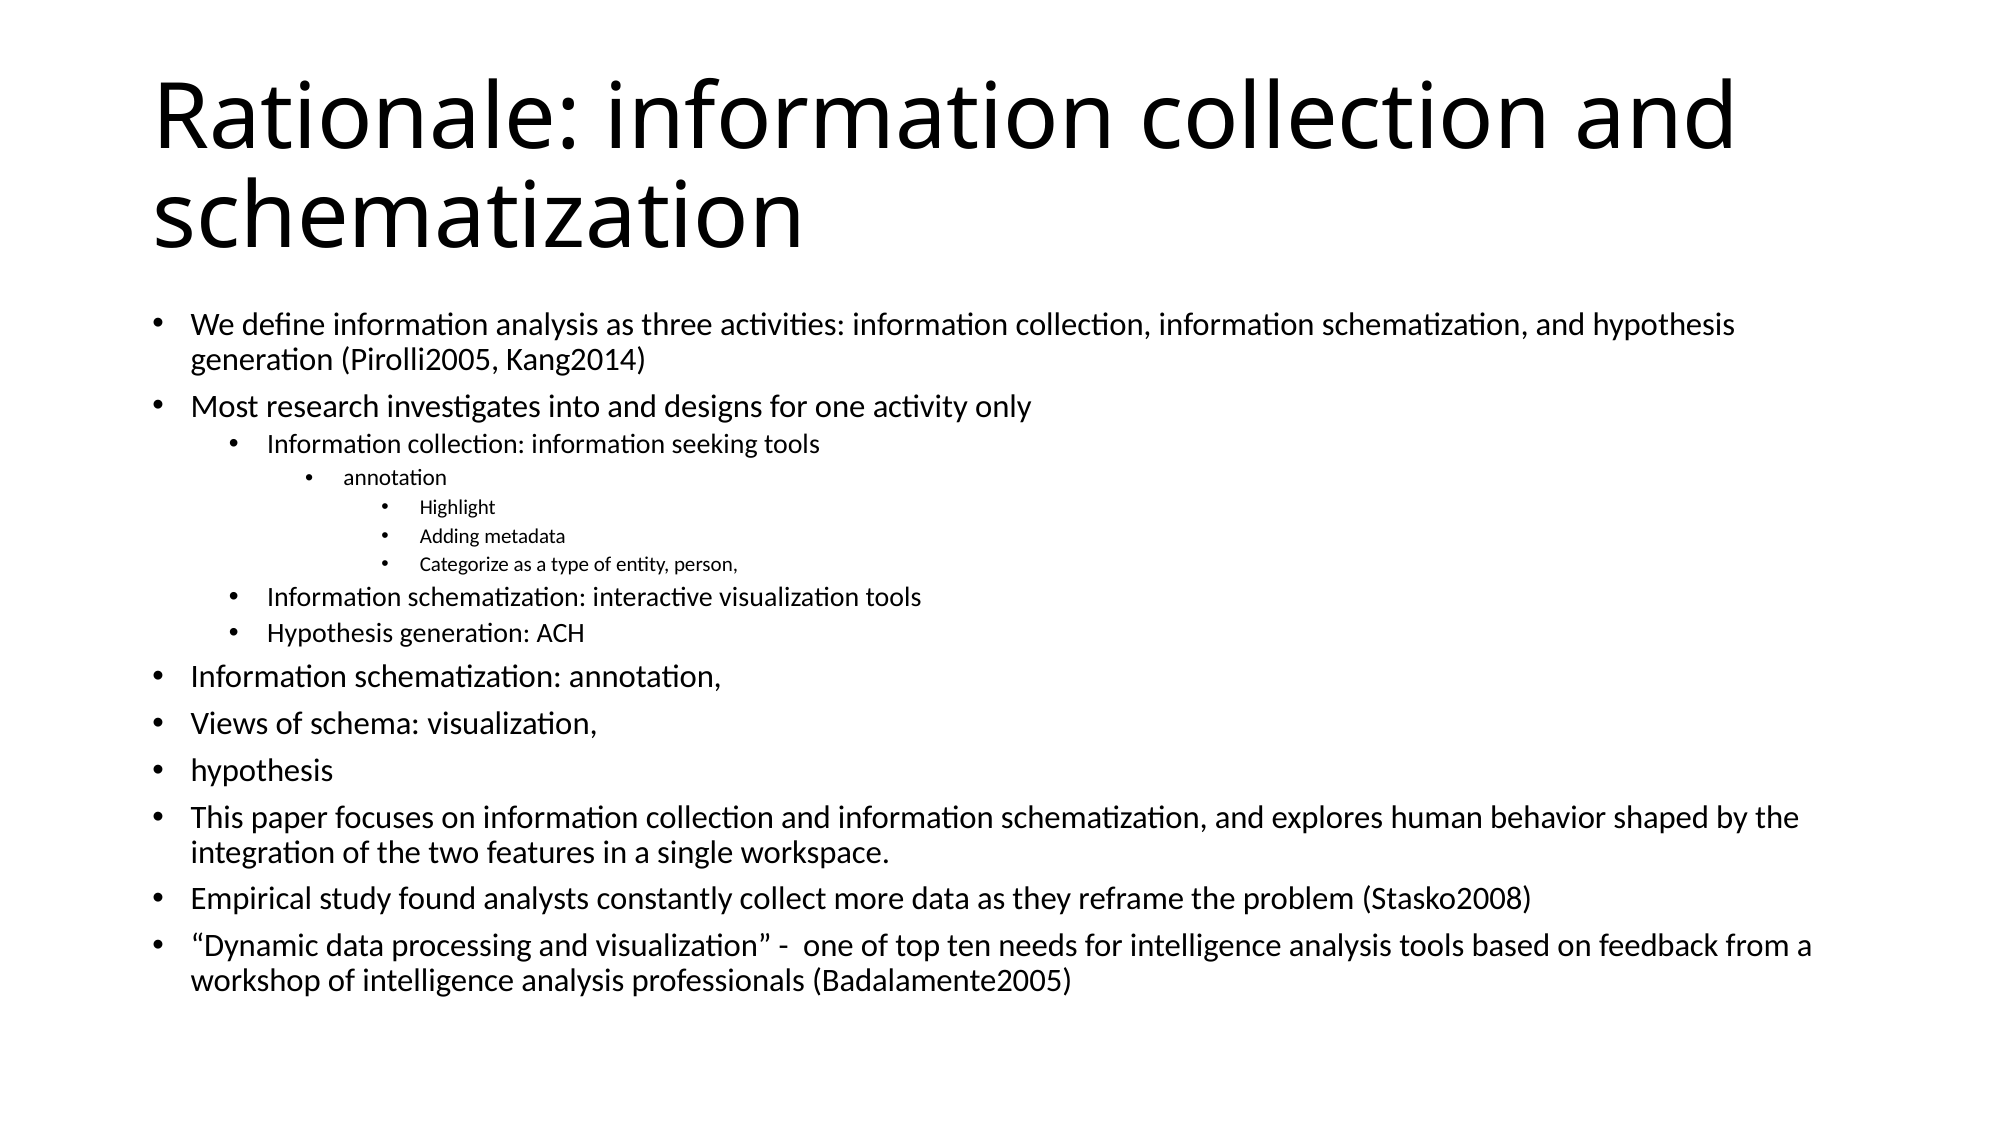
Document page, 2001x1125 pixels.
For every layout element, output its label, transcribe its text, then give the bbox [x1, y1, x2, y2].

list We define information analysis as three activities: information collection, information schematization, and hypothesis generation (Pirolli2005, Kang2014) Most research investigates into and designs for one activity only Information collection: information seeking tools annotation Highlight Adding metadata Categorize as a type of entity, person, Information schematization: interactive visualization tools Hypothesis generation: ACH Information schematization: annotation, Views of schema: visualization, hypothesis This paper focuses on information collection and information schematization, and explores human behavior shaped by the integration of the two features in a single workspace. Empirical study found analysts constantly collect more data as they reframe the problem (Stasko2008) “Dynamic data processing and visualization” - one of top ten needs for intelligence analysis tools based on feedback from a workshop of intelligence analysis professionals (Badalamente2005) [137, 299, 1863, 1014]
title Rationale: information collection and schematization [137, 59, 1863, 278]
